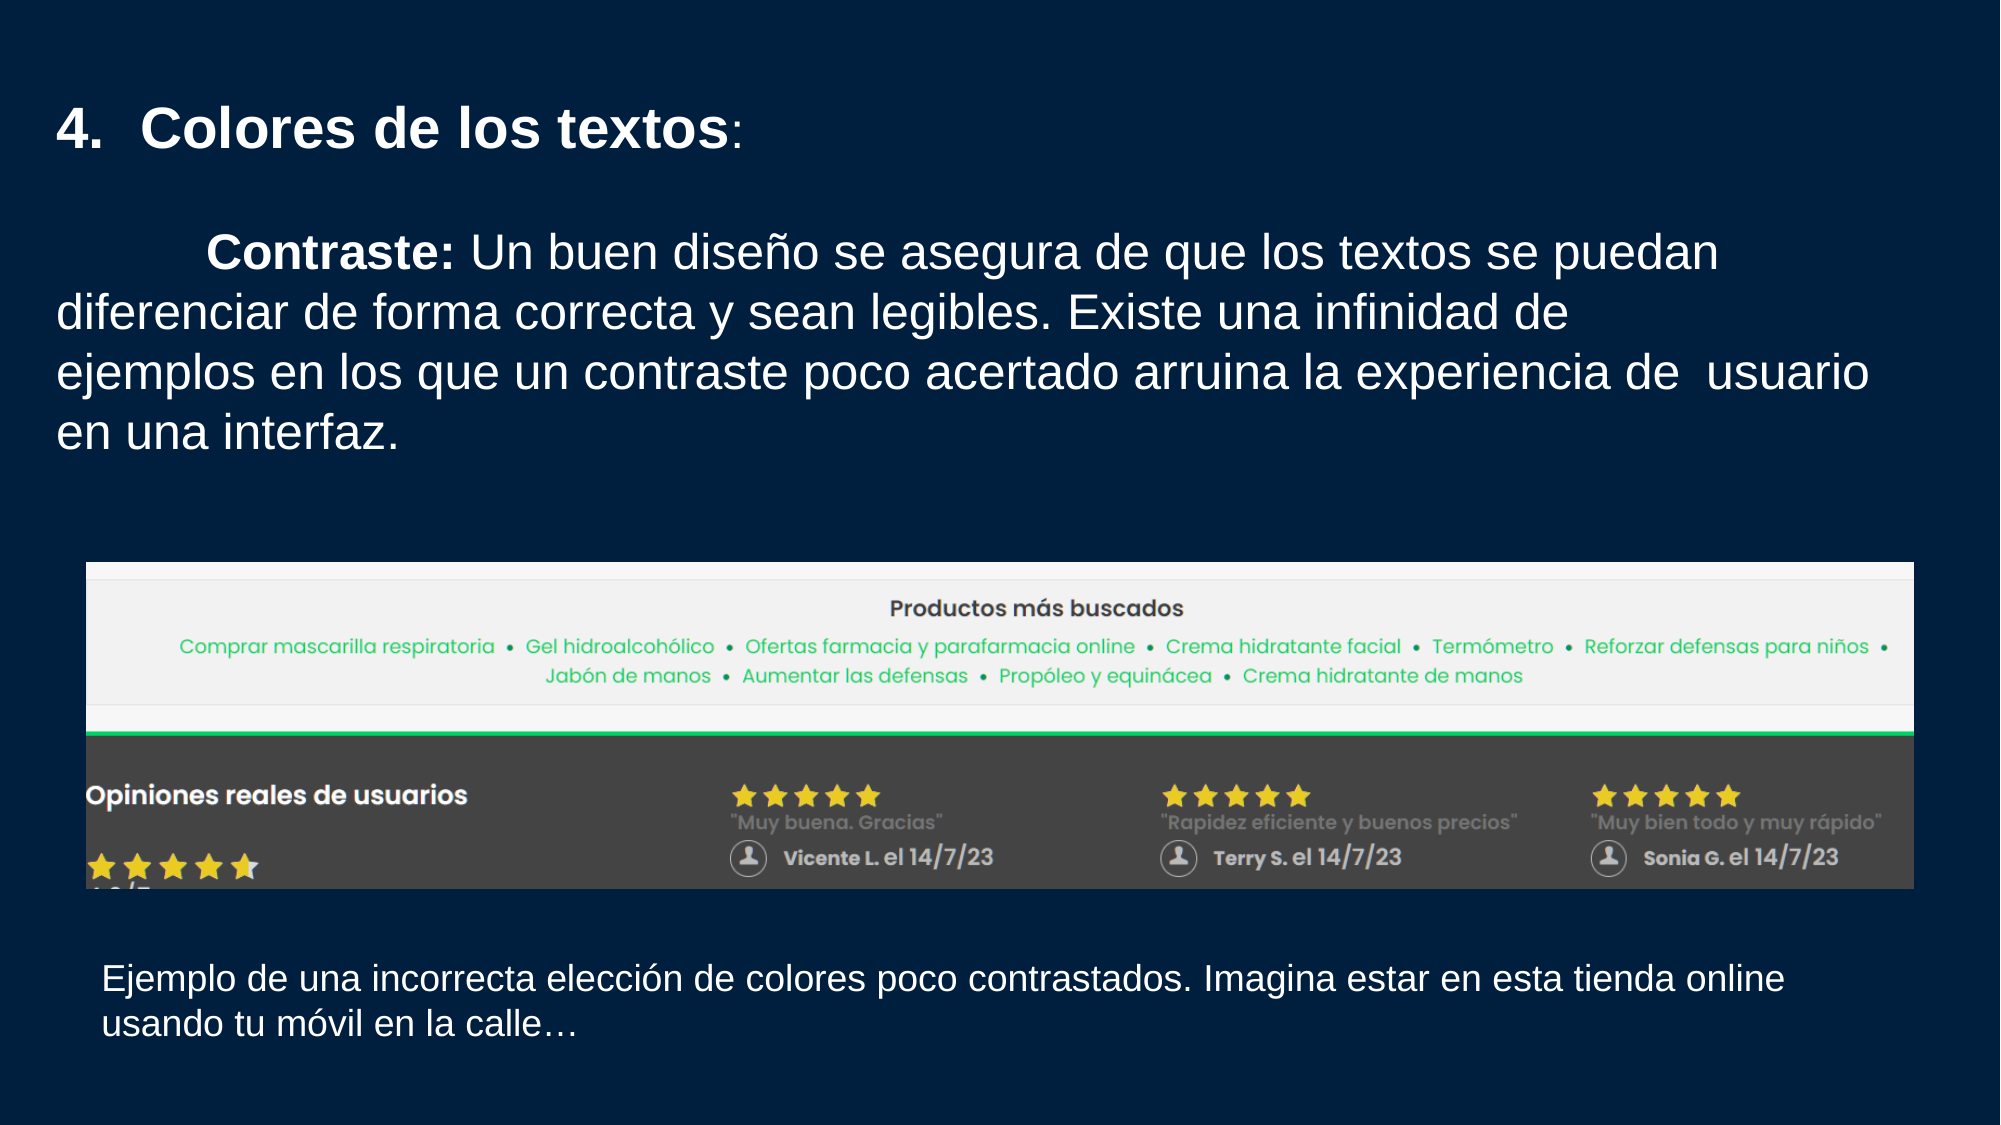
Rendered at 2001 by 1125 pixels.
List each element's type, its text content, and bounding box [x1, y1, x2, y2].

text_box Ejemplo de una incorrecta elección de colores poco contrastados. Imagina estar en esta tienda online usando tu móvil en la calle… [86, 947, 1914, 1052]
text_box Colores de los textos: Contraste: Un buen diseño se asegura de que los textos se puedan diferenciar de forma correcta y sean legibles. Existe una infinidad de ejemplos en los que un contraste poco acertado arruina la experiencia de usuario en una interfaz. [56, 29, 1883, 1086]
picture [86, 562, 1914, 889]
